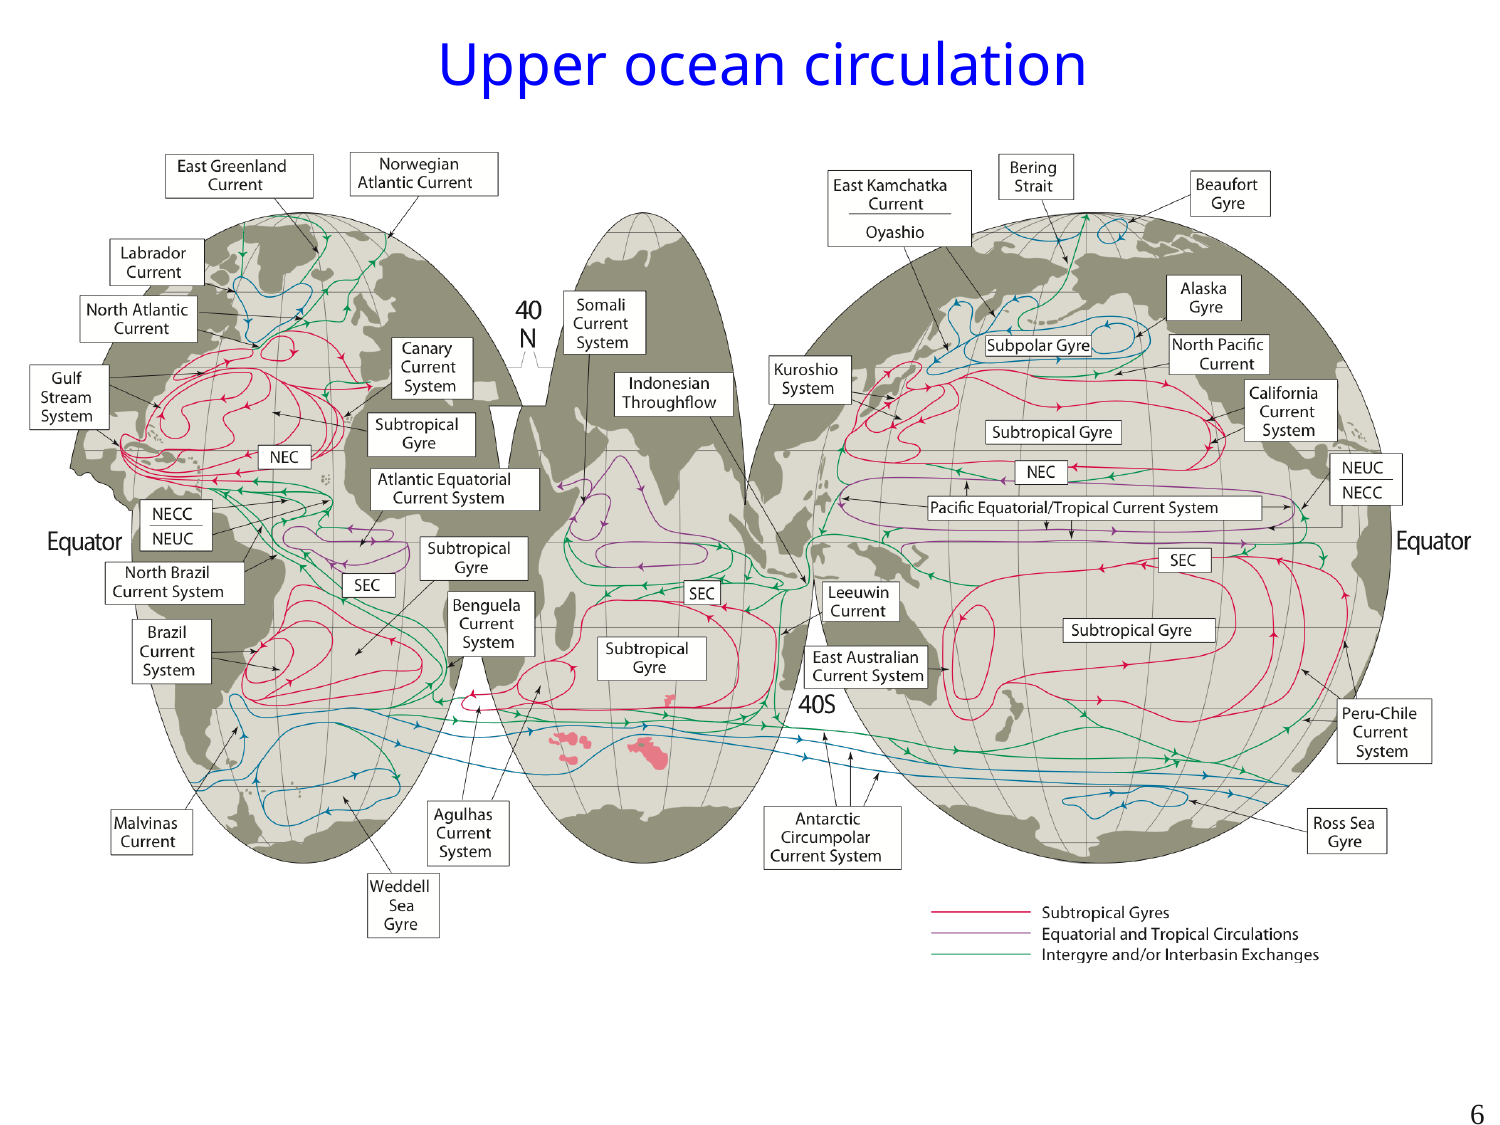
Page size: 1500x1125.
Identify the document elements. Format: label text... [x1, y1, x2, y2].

slide_number 6 [1187, 1087, 1500, 1125]
title Upper ocean circulation [124, 0, 1401, 110]
picture [0, 112, 1481, 963]
